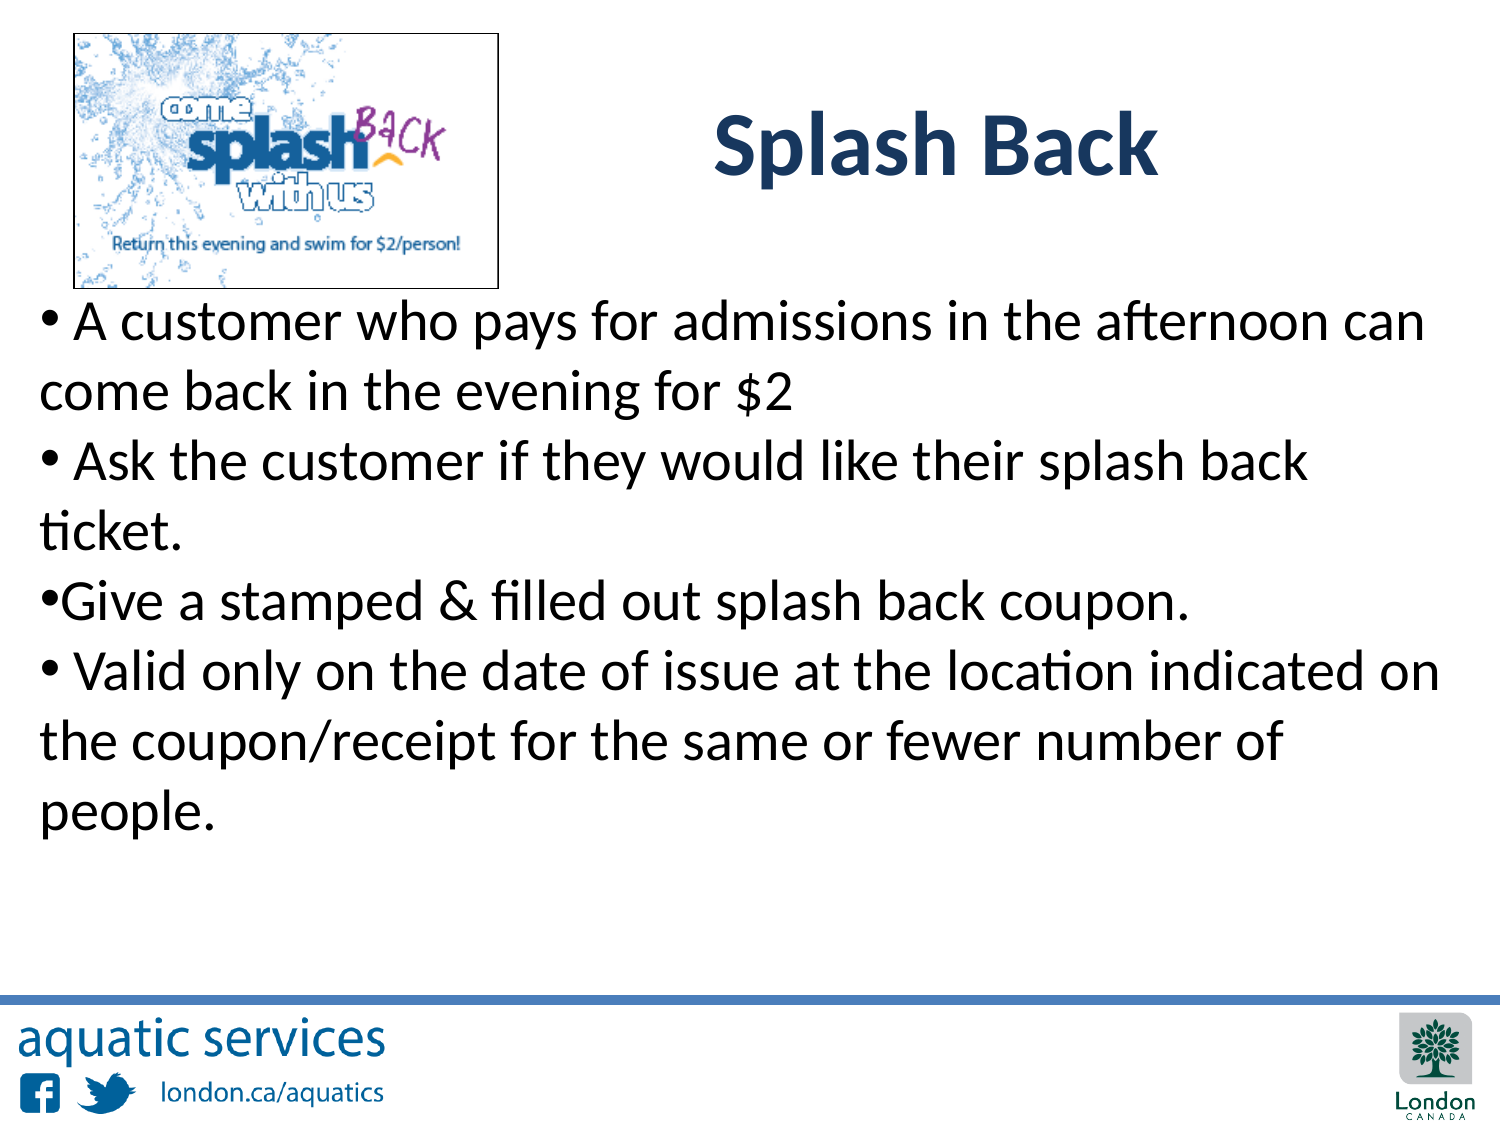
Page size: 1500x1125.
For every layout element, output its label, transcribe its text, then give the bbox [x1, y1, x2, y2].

picture [1392, 1012, 1476, 1121]
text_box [74, 33, 498, 288]
text_box A customer who pays for admissions in the afternoon can come back in the evening for $2 Ask the customer if they would like their splash back ticket. Give a stamped & filled out splash back coupon. Valid only on the date of issue at the location indicated on the coupon/receipt for the same or fewer number of people. [24, 274, 1475, 850]
picture [5, 1001, 413, 1125]
title Splash Back [502, 45, 1425, 233]
